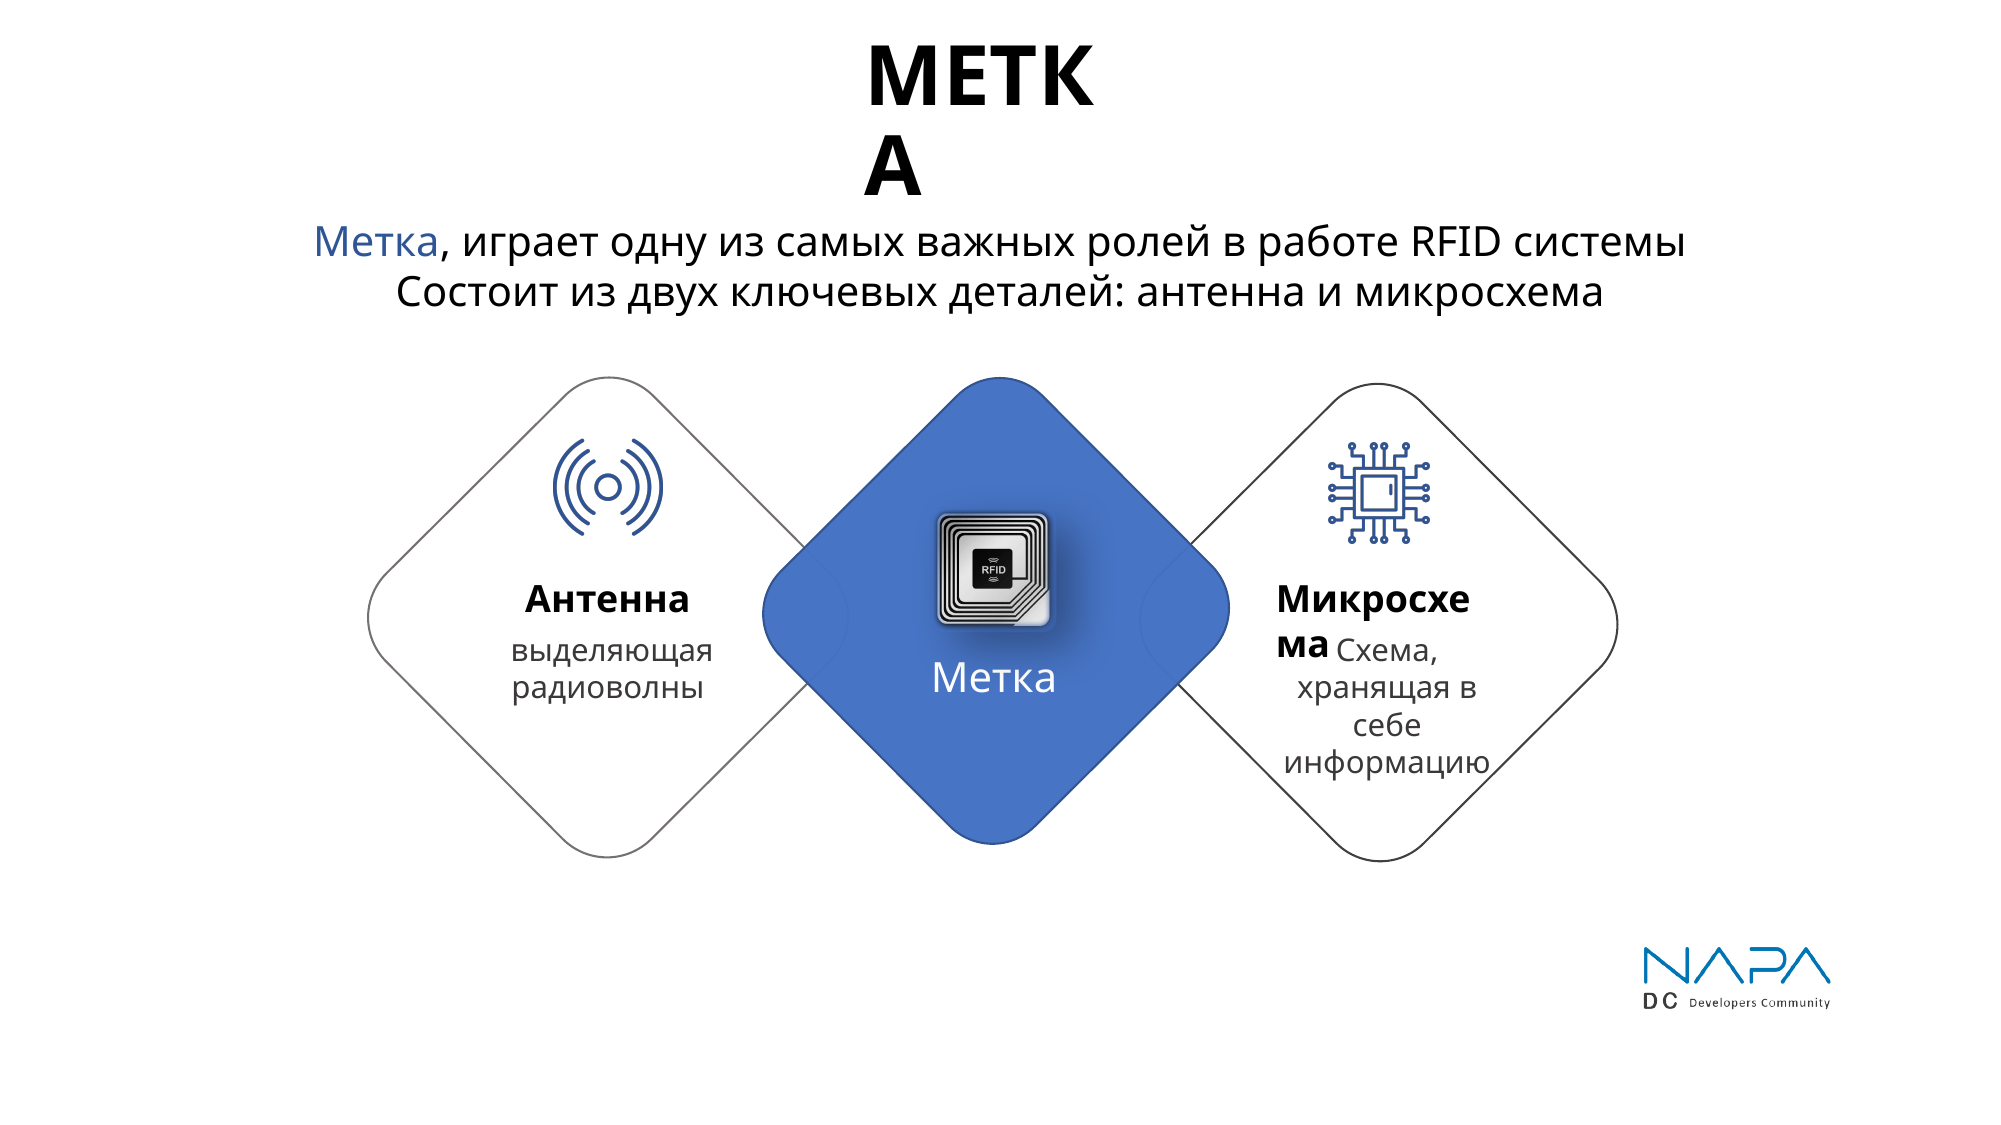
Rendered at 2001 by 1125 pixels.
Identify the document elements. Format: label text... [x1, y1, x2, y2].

text_box Метка [916, 664, 1073, 708]
title МЕТКА [849, 14, 1150, 207]
text_box Антенна [510, 567, 706, 628]
text_box Схема, хранящая в себе информацию [1243, 622, 1531, 788]
text_box [367, 376, 804, 732]
text_box [762, 376, 1231, 845]
text_box [1279, 788, 1481, 863]
picture [553, 432, 663, 542]
picture [914, 495, 1074, 647]
text_box [472, 750, 743, 859]
text_box выделяющая радиоволны [454, 622, 762, 750]
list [1323, 438, 1434, 548]
text_box [1178, 382, 1619, 751]
picture [1641, 942, 1835, 1012]
text_box Метка, играет одну из самых важных ролей в работе RFID системы Состоит из двух ключевых деталей: антенна и микросхема [298, 207, 1702, 323]
text_box Микросхема [1261, 567, 1516, 622]
text_box [762, 624, 807, 731]
